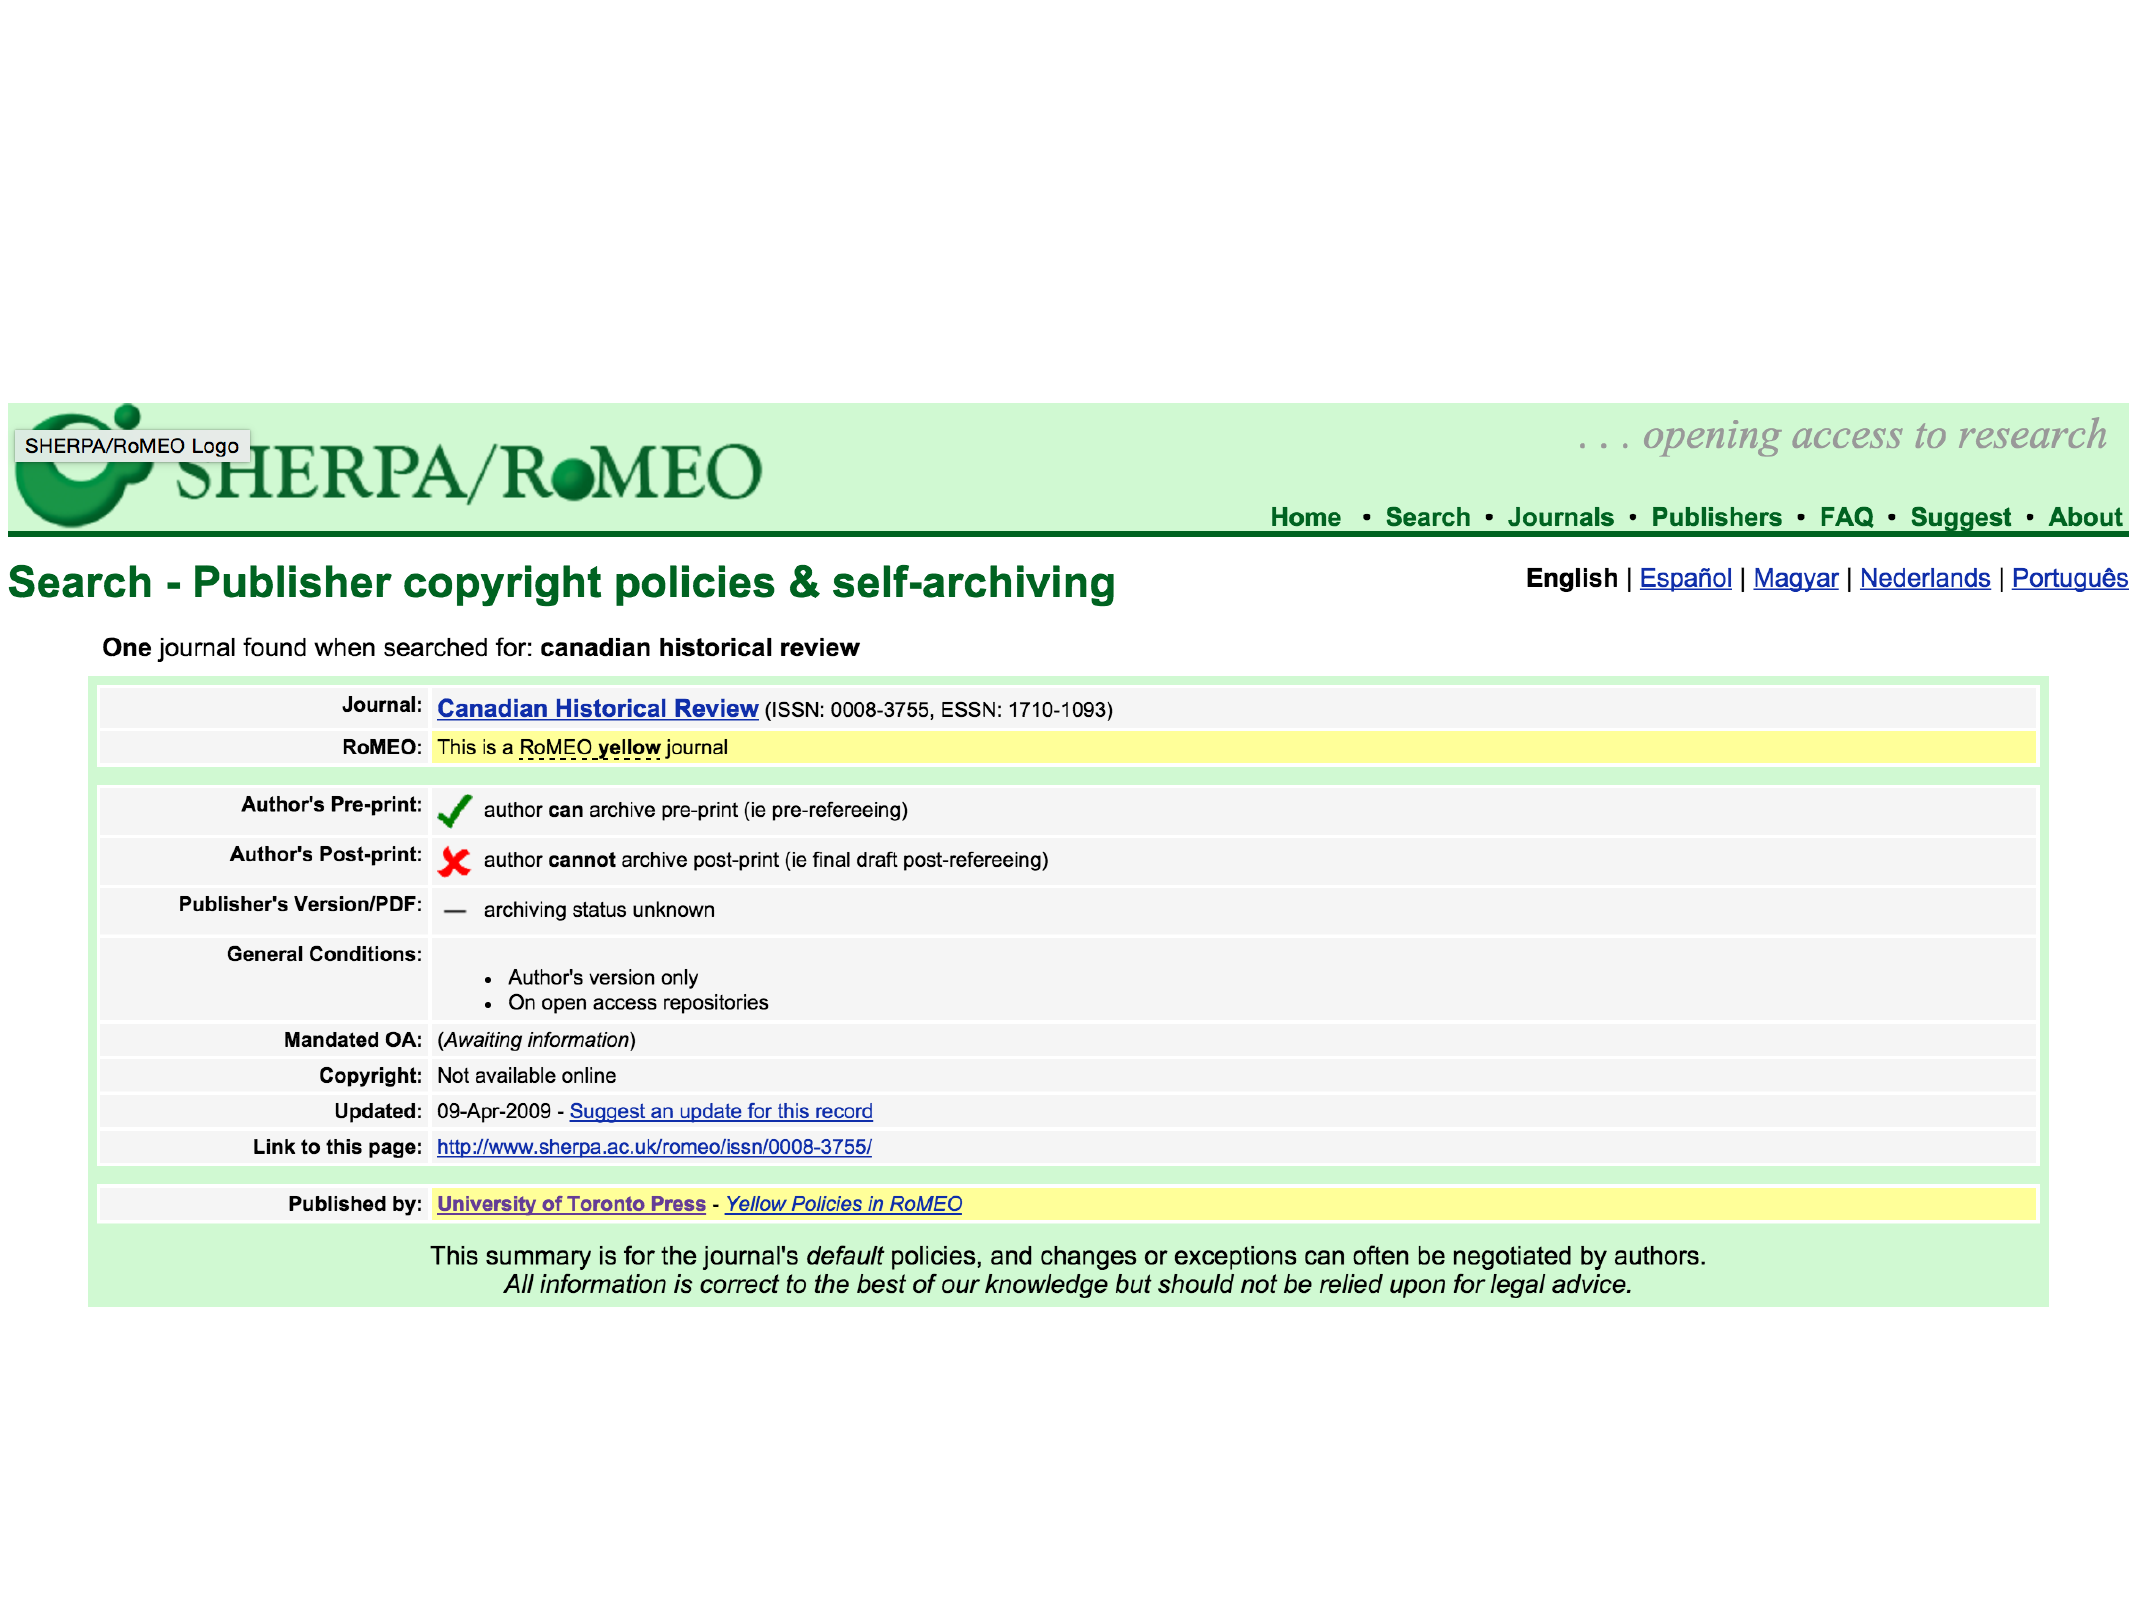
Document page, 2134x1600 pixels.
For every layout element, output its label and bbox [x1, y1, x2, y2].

picture [0, 399, 2134, 1340]
